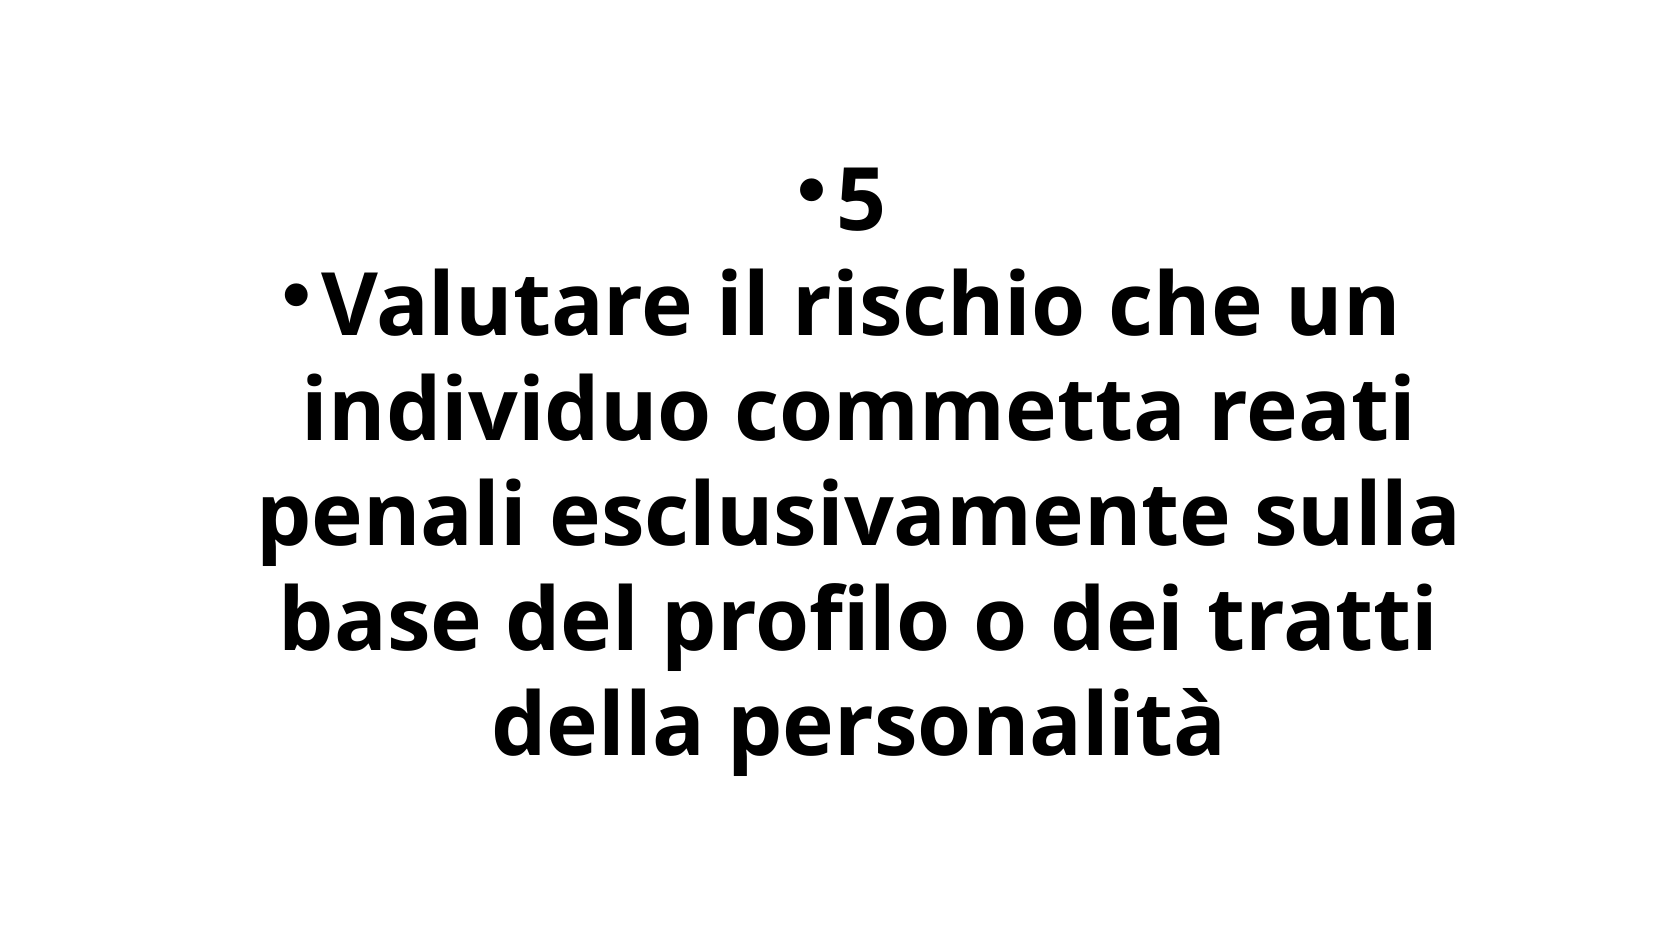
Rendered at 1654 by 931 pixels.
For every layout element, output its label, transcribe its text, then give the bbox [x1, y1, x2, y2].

text_box 5 Valutare il rischio che un individuo commetta reati penali esclusivamente sulla base del profilo o dei tratti della personalità [118, 88, 1565, 827]
